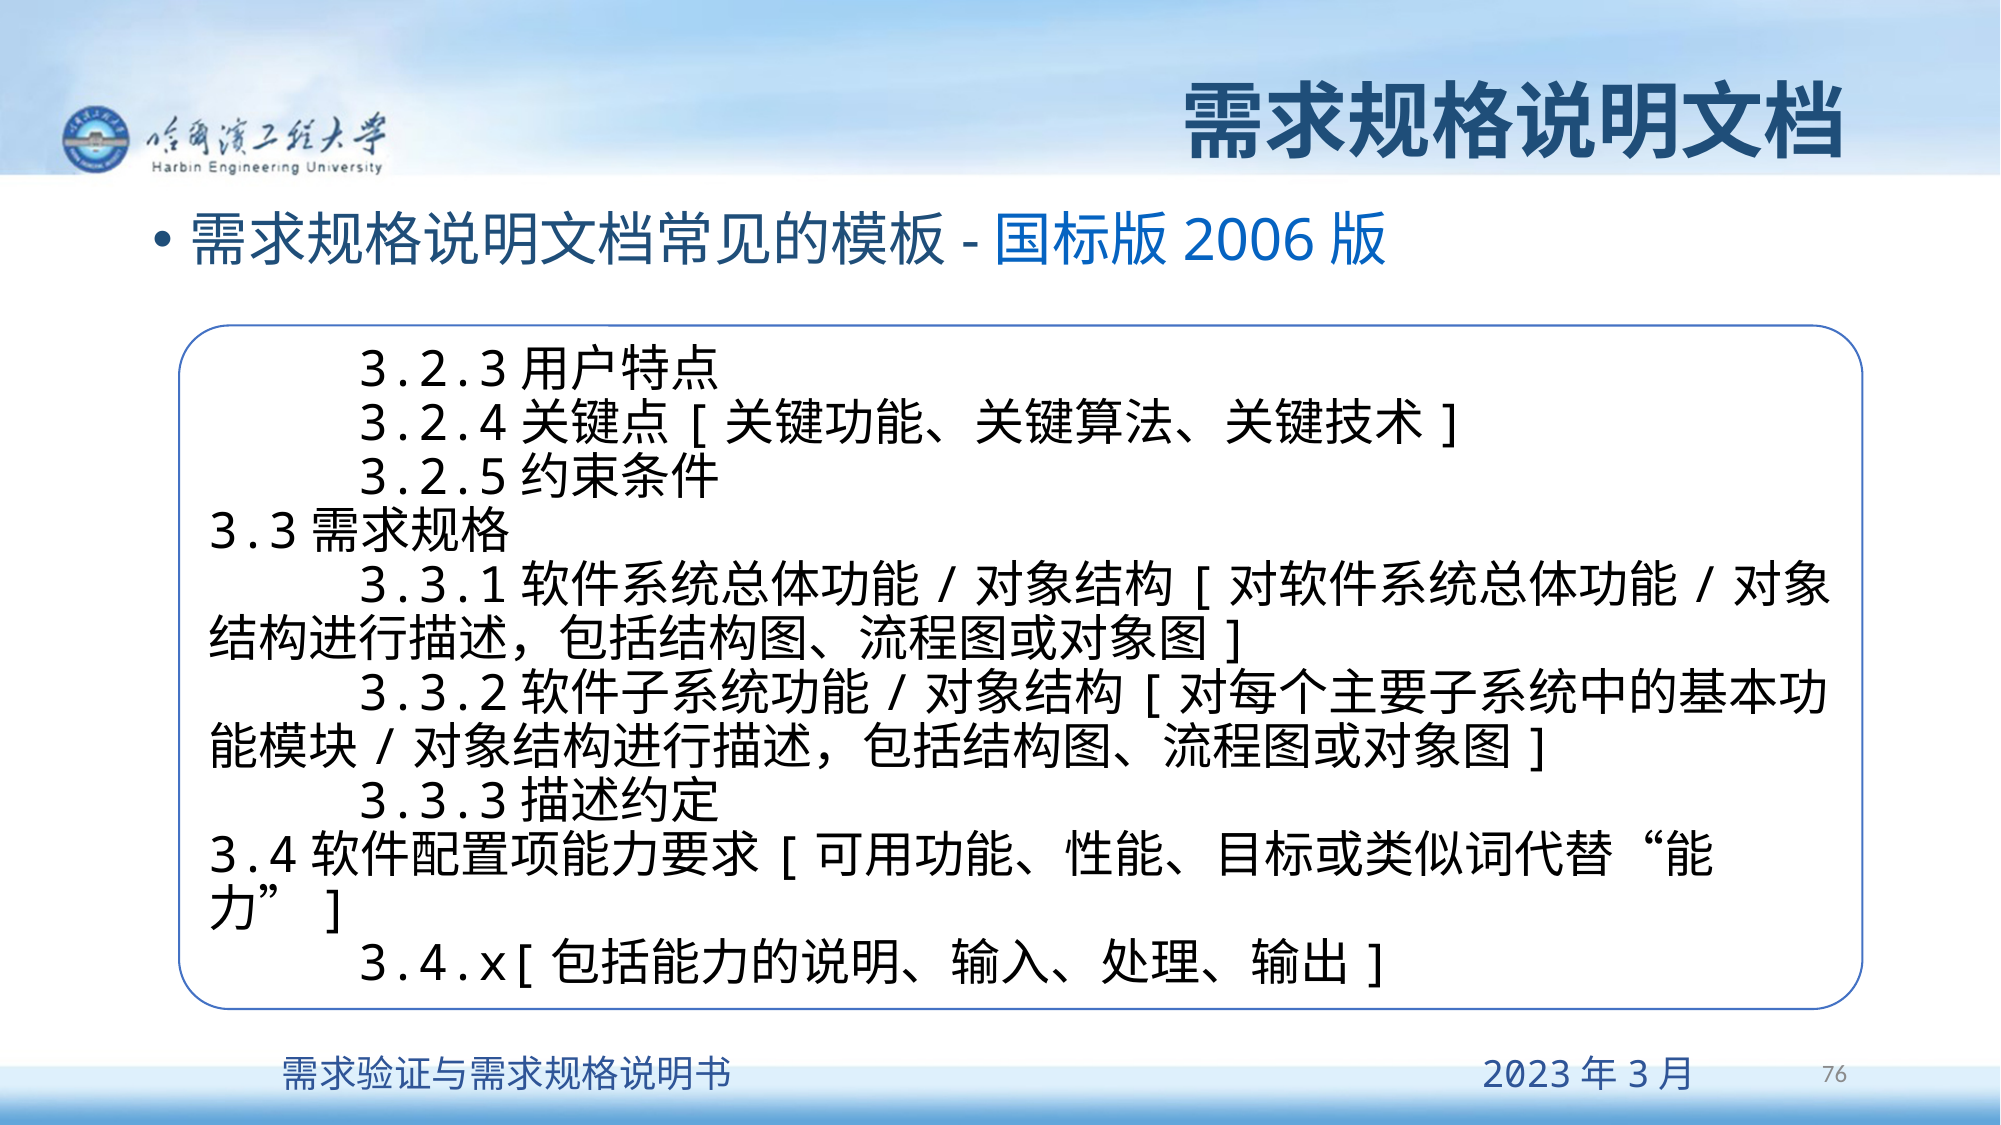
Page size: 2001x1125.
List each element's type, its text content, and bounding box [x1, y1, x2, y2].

text_box 3.2.3用户特点 3.2.4关键点[关键功能、关键算法、关键技术] 3.2.5约束条件 3.3需求规格 3.3.1软件系统总体功能/对象结构[对软件系统总体功能/对象结构进行描述，包括结构图、流程图或对象图] 3.3.2软件子系统功能/对象结构[对每个主要子系统中的基本功能模块/对象结构进行描述，包括结构图、流程图或对象图] 3.3.3描述约定 3.4软件配置项能力要求[可用功能、性能、目标或类似词代替“能力”] 3.4.x[包括能力的说明、输入、处理、输出] [178, 324, 1864, 1011]
picture [0, 0, 2001, 1125]
list 需求规格说明文档常见的模板-国标版2006版 [137, 202, 1647, 927]
text_box [454, 373, 1546, 502]
title 需求规格说明文档 [137, 47, 1863, 203]
slide_number 76 [1412, 1042, 1863, 1103]
